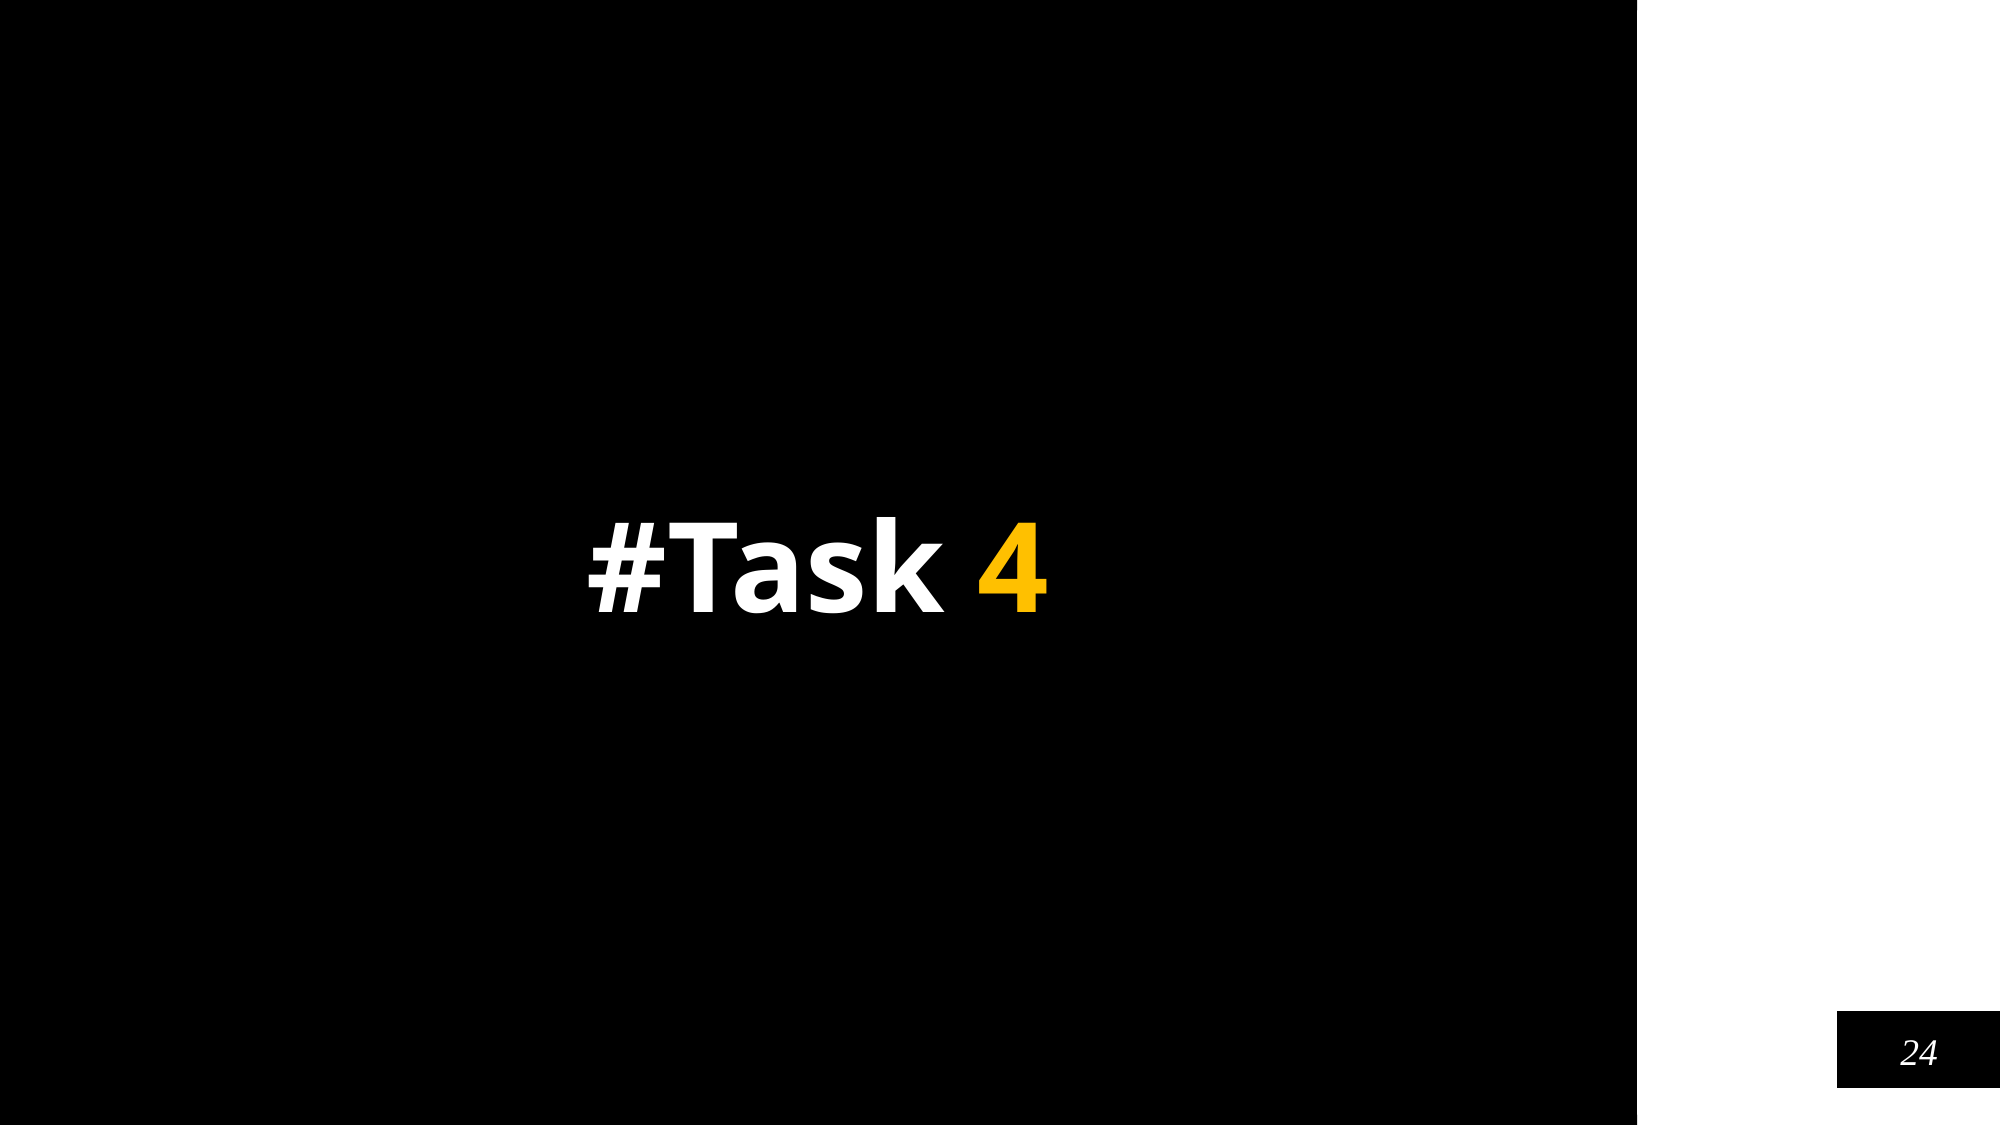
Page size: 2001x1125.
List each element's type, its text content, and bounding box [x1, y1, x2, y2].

text_box 24 [1837, 1011, 2000, 1088]
text_box #Task 4 [0, 0, 1637, 1125]
